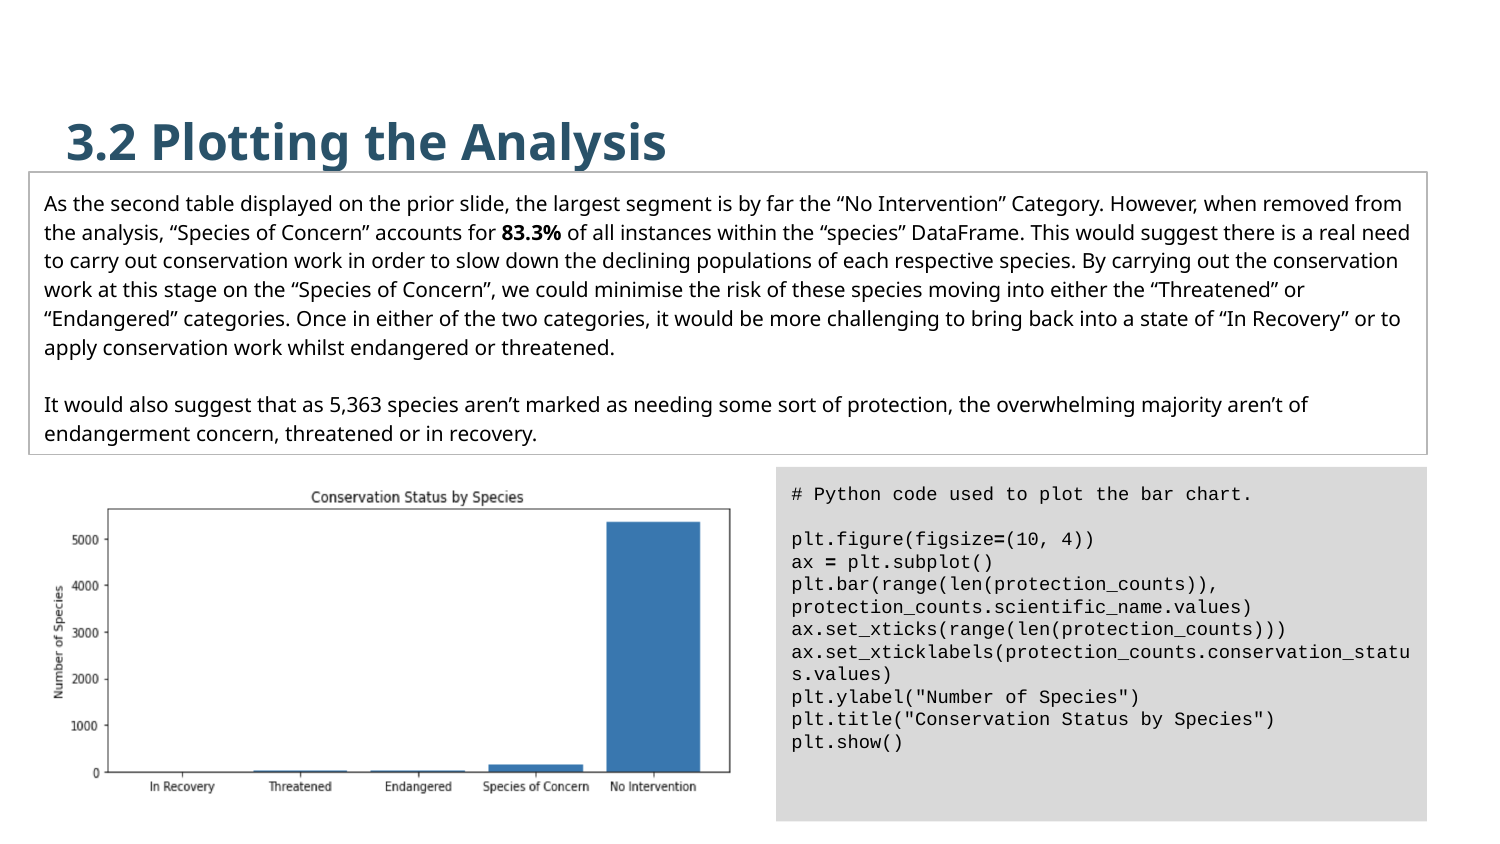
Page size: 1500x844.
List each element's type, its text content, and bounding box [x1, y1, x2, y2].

picture [28, 483, 750, 805]
text_box As the second table displayed on the prior slide, the largest segment is by far the “No Intervention” Category. However, when removed from the analysis, “Species of Concern” accounts for 83.3% of all instances within the “species” DataFrame. This would suggest there is a real need to carry out conservation work in order to slow down the declining populations of each respective species. By carrying out the conservation work at this stage on the “Species of Concern”, we could minimise the risk of these species moving into either the “Threatened” or “Endangered” categories. Once in either of the two categories, it would be more challenging to bring back into a state of “In Recovery” or to apply conservation work whilst endangered or threatened. It would also suggest that as 5,363 species aren’t marked as needing some sort of protection, the overwhelming majority aren’t of endangerment concern, threatened or in recovery. [29, 172, 1427, 455]
text_box # Python code used to plot the bar chart. plt.figure(figsize=(10, 4)) ax = plt.subplot() plt.bar(range(len(protection_counts)), protection_counts.scientific_name.values) ax.set_xticks(range(len(protection_counts))) ax.set_xticklabels(protection_counts.conservation_status.values) plt.ylabel("Number of Species") plt.title("Conservation Status by Species") plt.show() [776, 466, 1427, 822]
text_box 3.2 Plotting the Analysis [51, 48, 1449, 186]
